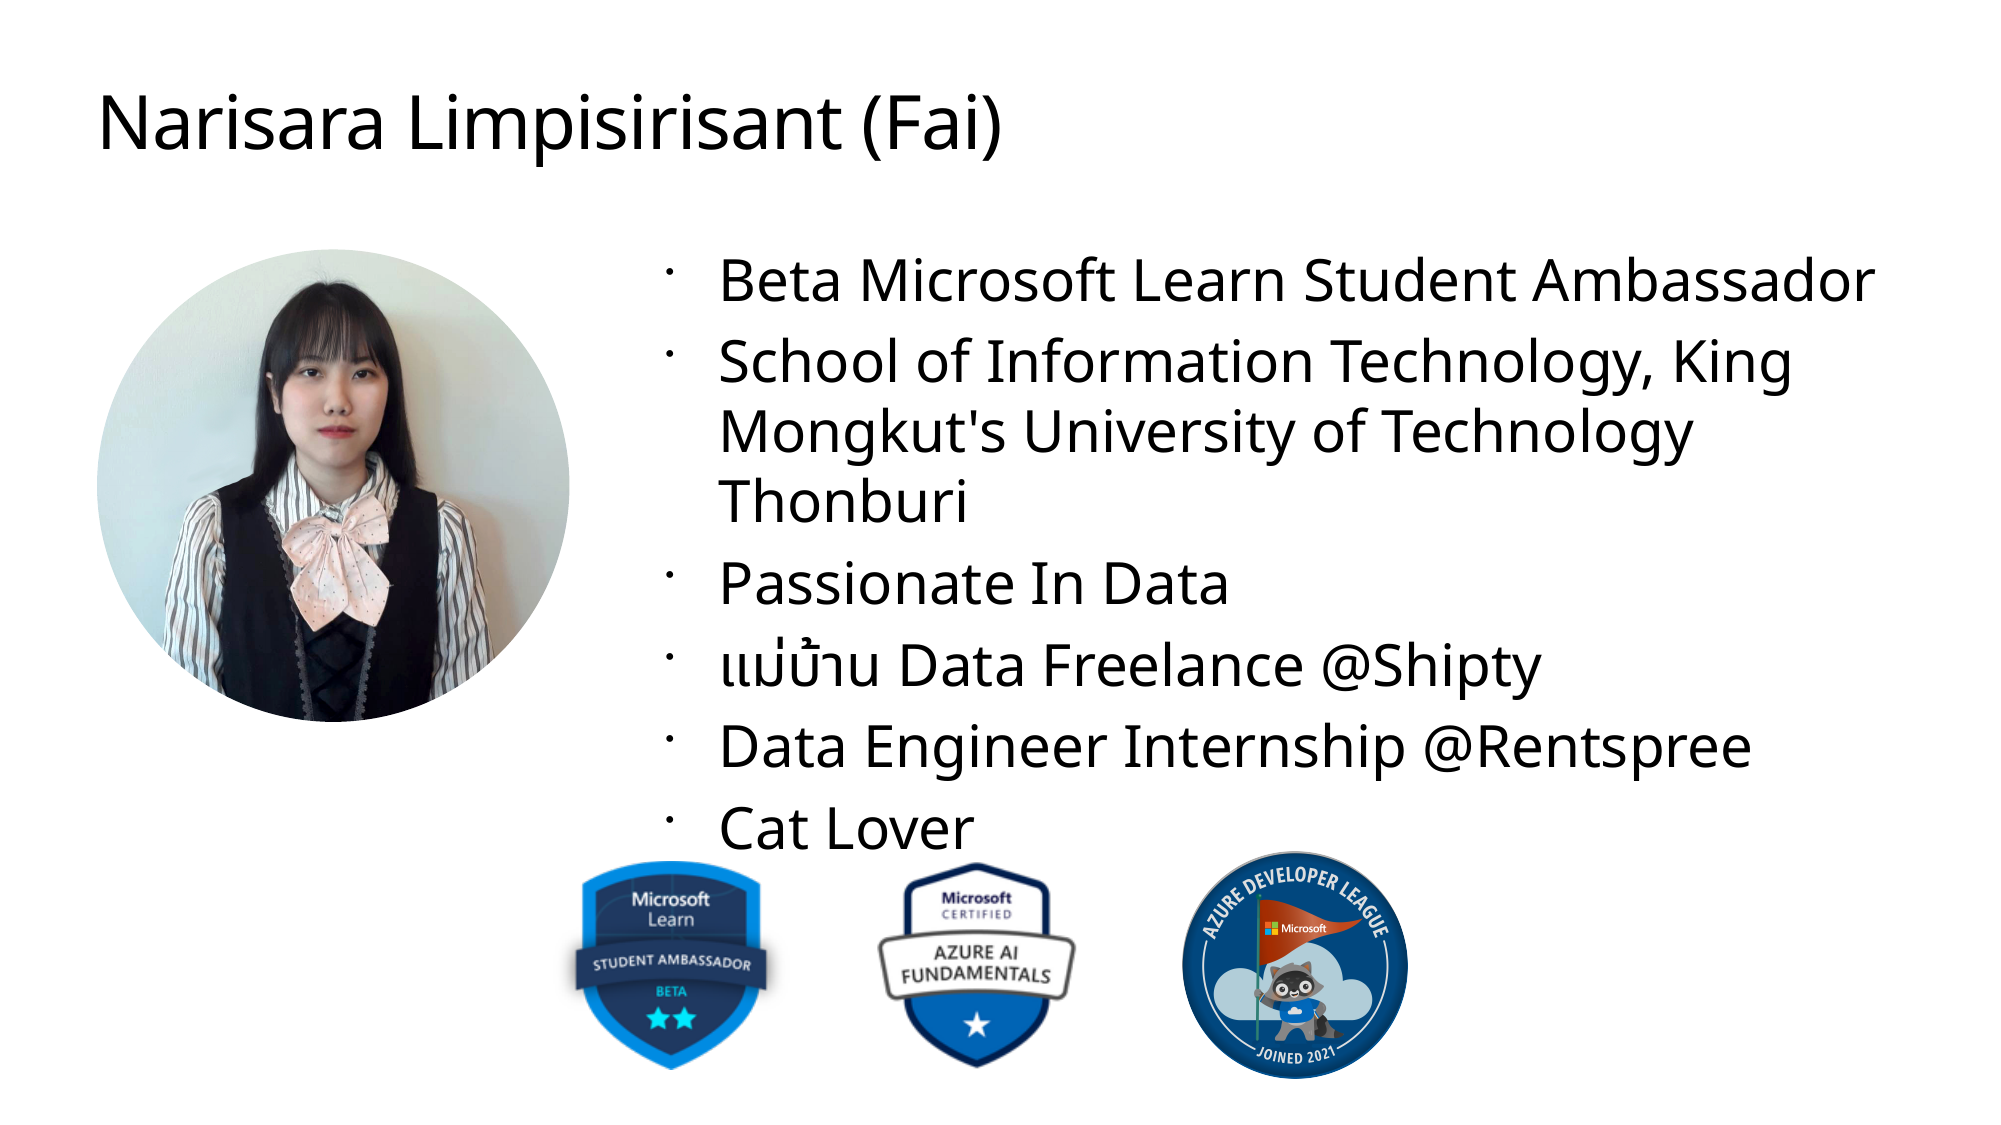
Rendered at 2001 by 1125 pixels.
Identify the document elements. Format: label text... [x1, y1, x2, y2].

picture [96, 249, 570, 723]
picture [1182, 851, 1408, 1079]
title Narisara Limpisirisant (Fai) [96, 75, 1904, 166]
picture [553, 861, 790, 1070]
text_box Beta Microsoft Learn Student Ambassador School of Information Technology, King Mongkut's University of Technology Thonburi Passionate In Data แม่บ้าน Data Freelance @Shipty Data Engineer Internship @Rentspree Cat Lover [646, 235, 1904, 1032]
picture [873, 861, 1081, 1070]
